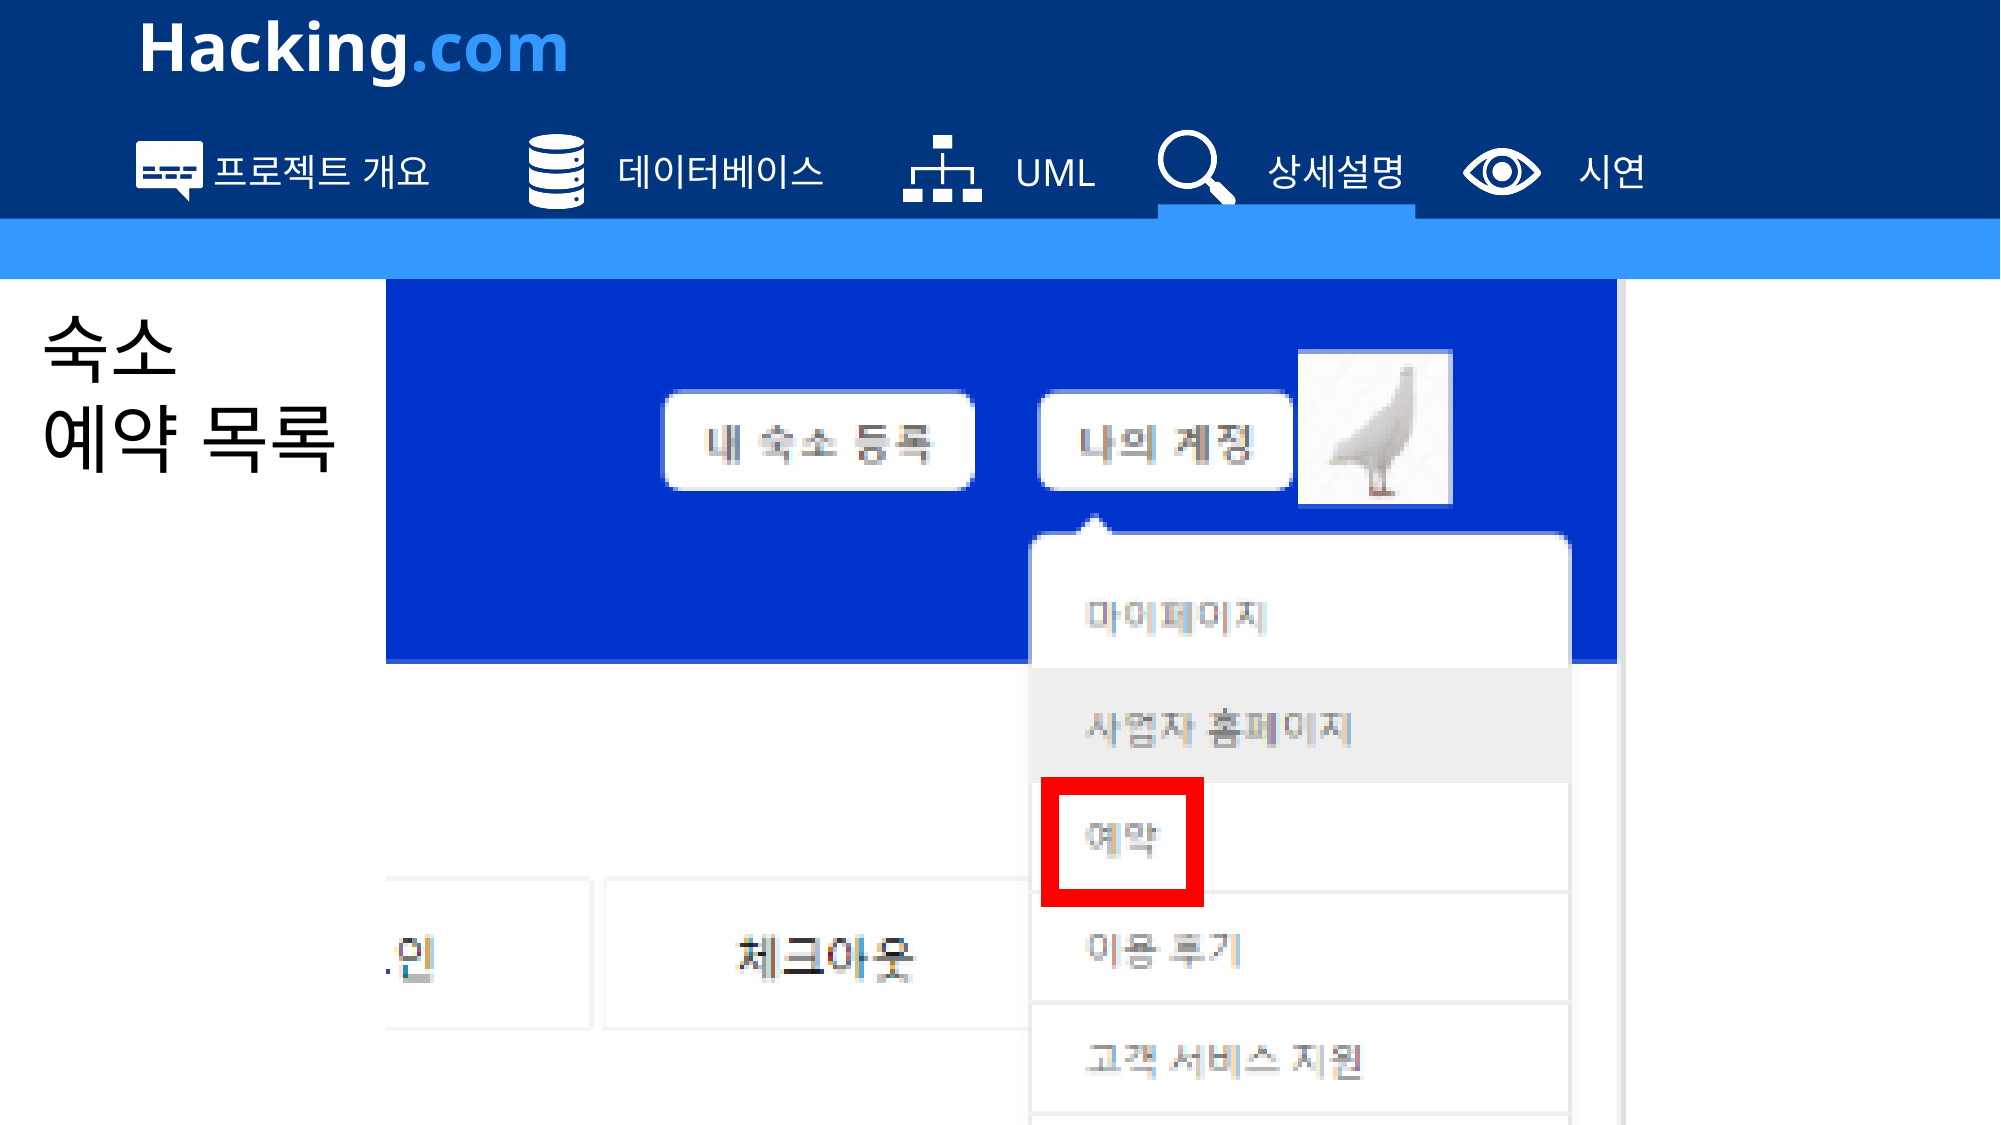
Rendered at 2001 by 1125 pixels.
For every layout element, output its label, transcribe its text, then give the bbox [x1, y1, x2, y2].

text_box [0, 219, 2000, 280]
picture [0, 0, 2000, 219]
picture [386, 279, 1626, 1125]
text_box 숙소 예약 목록 [27, 295, 386, 491]
